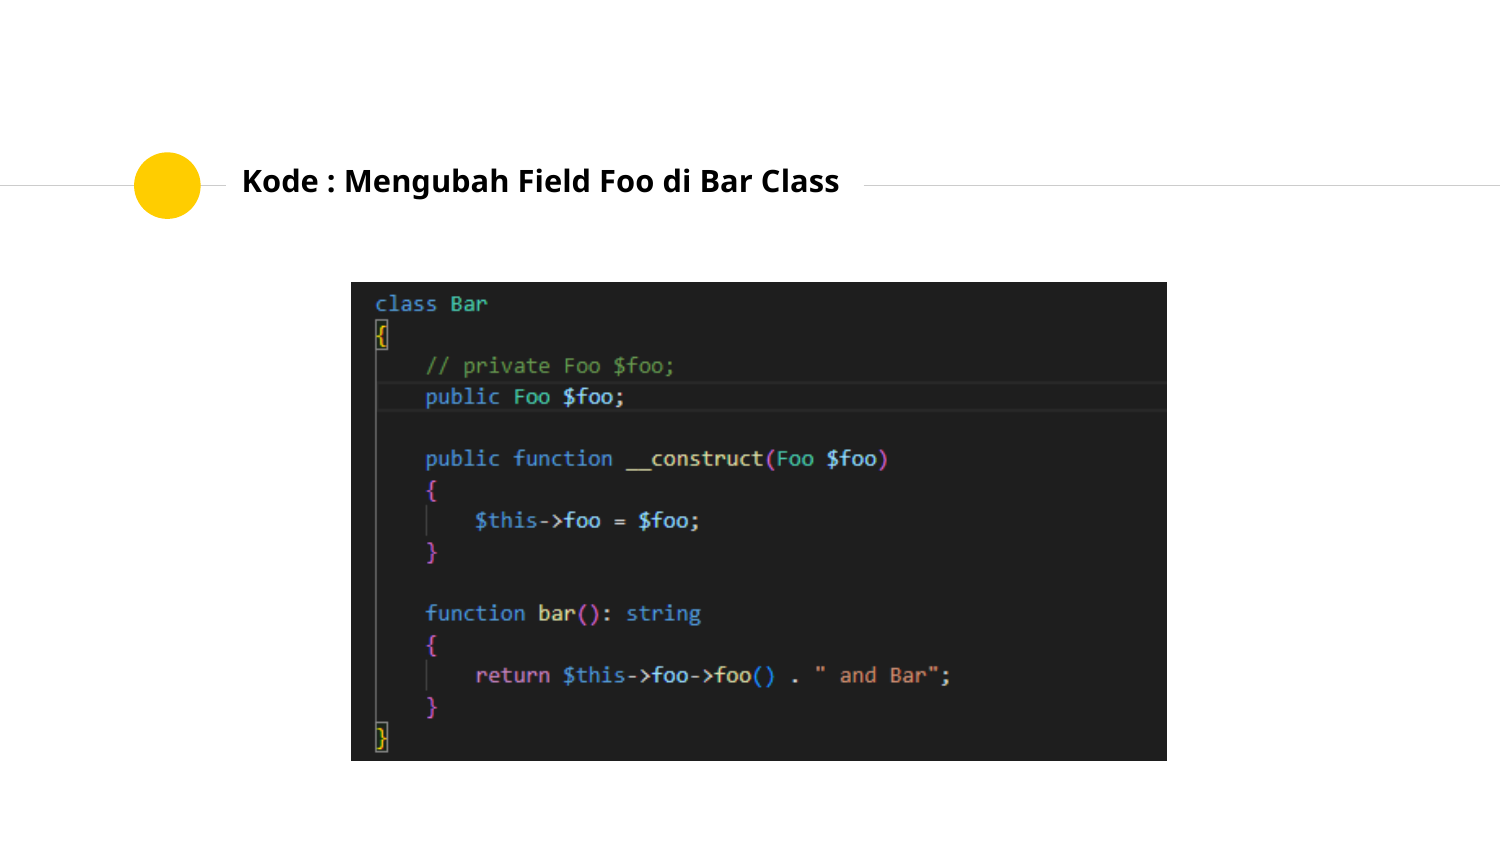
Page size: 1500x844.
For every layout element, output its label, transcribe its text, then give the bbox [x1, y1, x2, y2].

picture [350, 282, 1167, 762]
title Kode : Mengubah Field Foo di Bar Class [226, 146, 863, 219]
